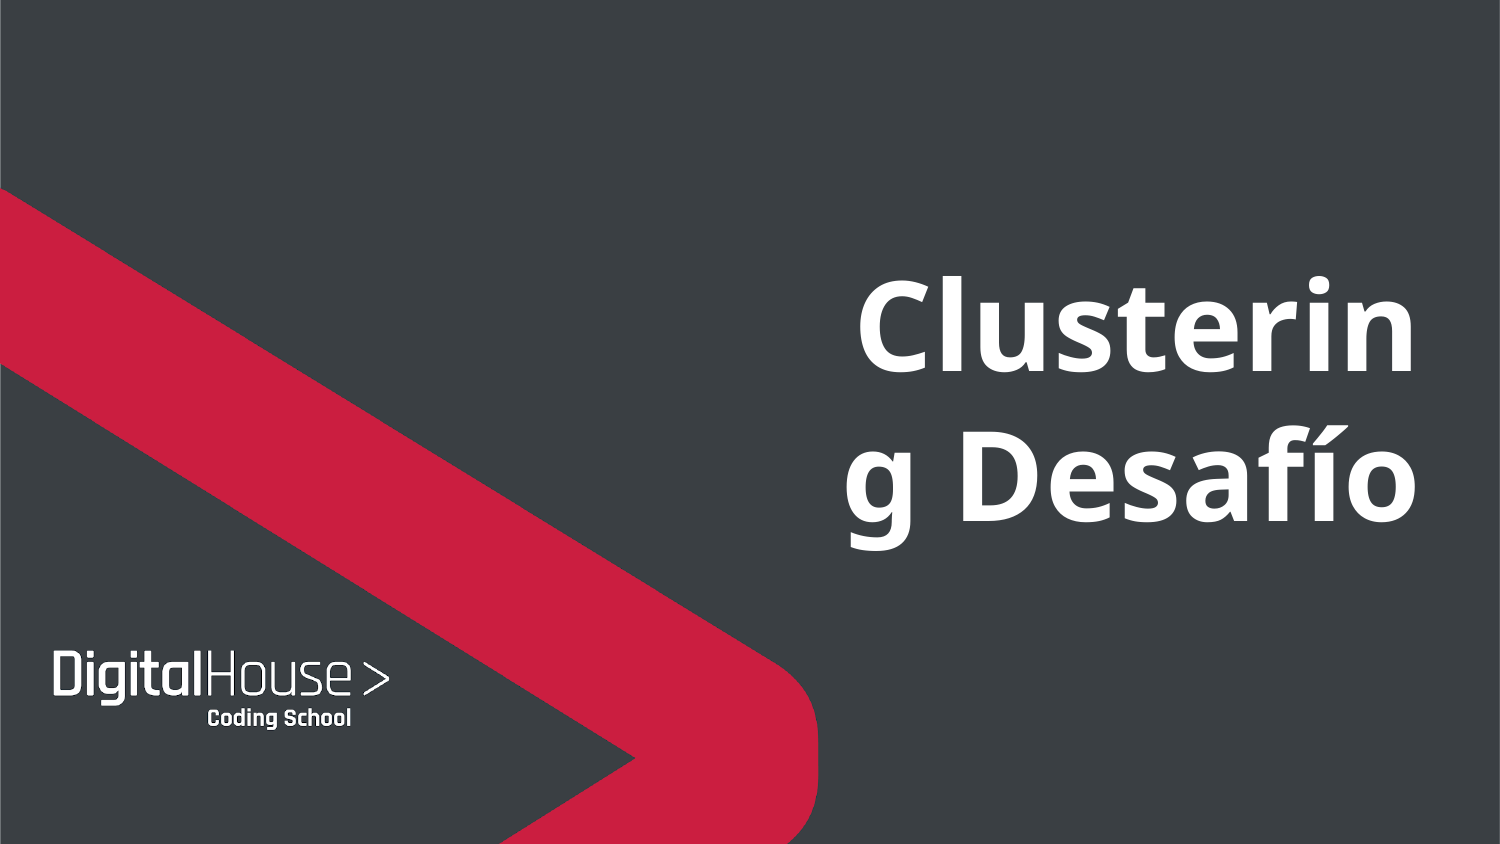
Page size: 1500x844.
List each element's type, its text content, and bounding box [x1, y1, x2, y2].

title Clustering Desafío [797, 162, 1437, 632]
picture [0, 0, 1500, 844]
